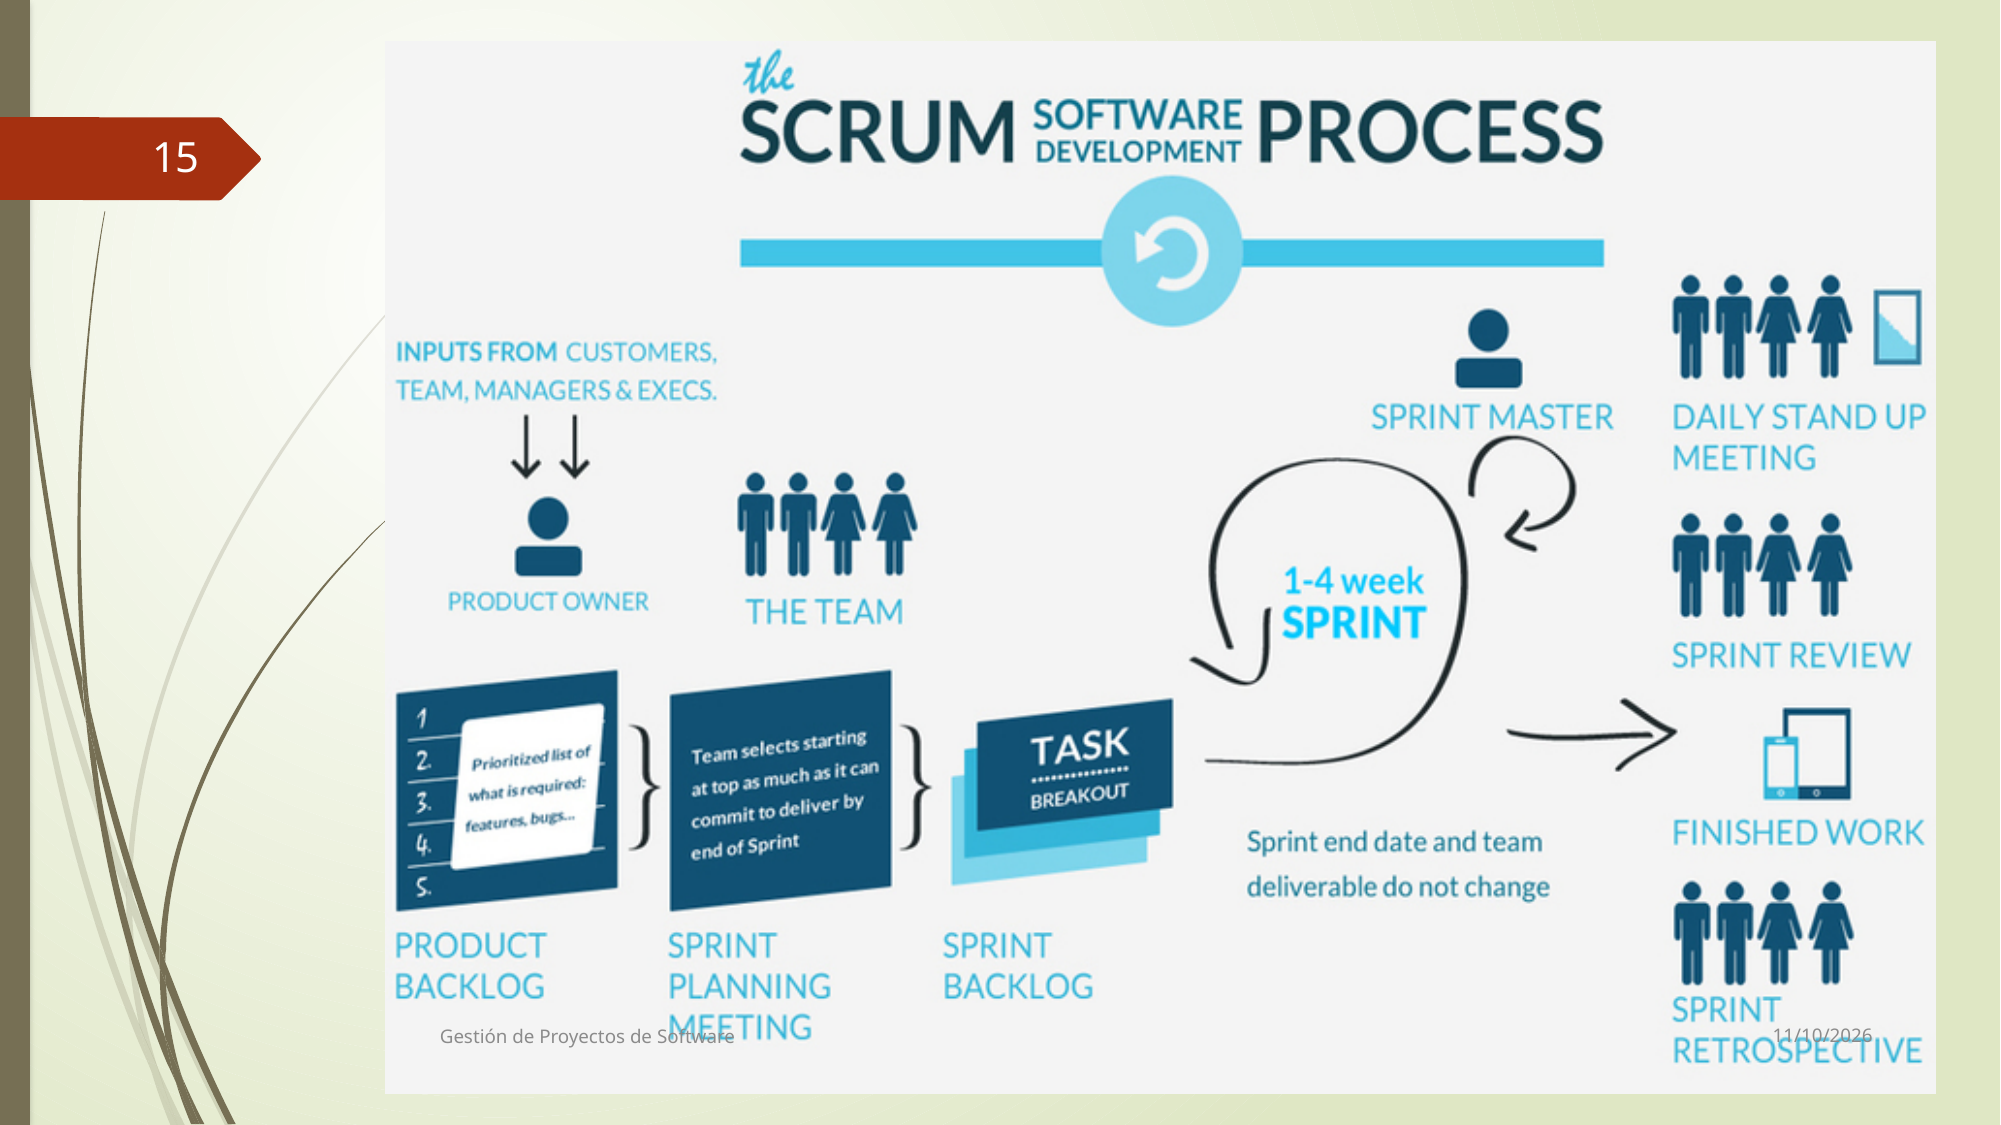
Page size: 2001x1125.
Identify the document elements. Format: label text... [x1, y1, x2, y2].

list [385, 41, 1937, 1095]
slide_number 15 [87, 129, 216, 190]
